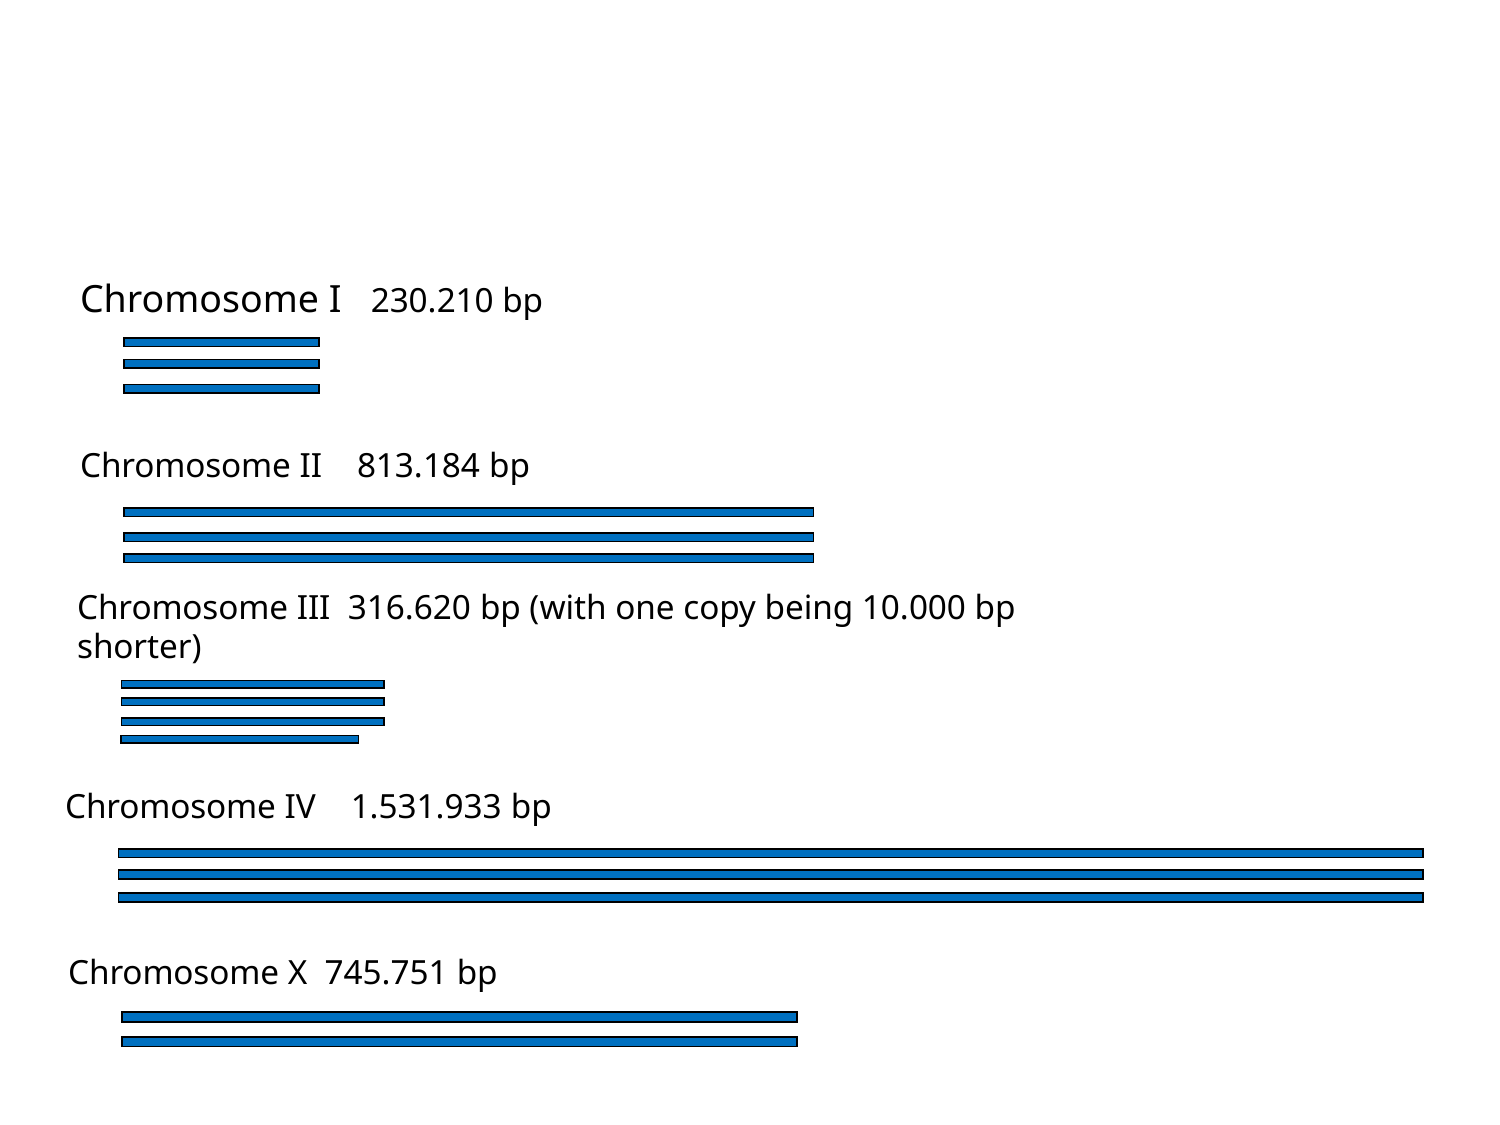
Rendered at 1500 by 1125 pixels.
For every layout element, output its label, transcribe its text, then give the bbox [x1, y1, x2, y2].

text_box Chromosome X 745.751 bp [53, 944, 698, 1000]
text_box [123, 507, 814, 563]
text_box Chromosome I 230.210 bp [64, 267, 587, 328]
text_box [118, 848, 1424, 902]
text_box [121, 1011, 798, 1048]
text_box Chromosome IV 1.531.933 bp [50, 778, 739, 833]
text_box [123, 337, 320, 394]
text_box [121, 680, 385, 744]
text_box Chromosome II 813.184 bp [64, 436, 588, 492]
text_box Chromosome III 316.620 bp (with one copy being 10.000 bp shorter) [62, 578, 1128, 674]
